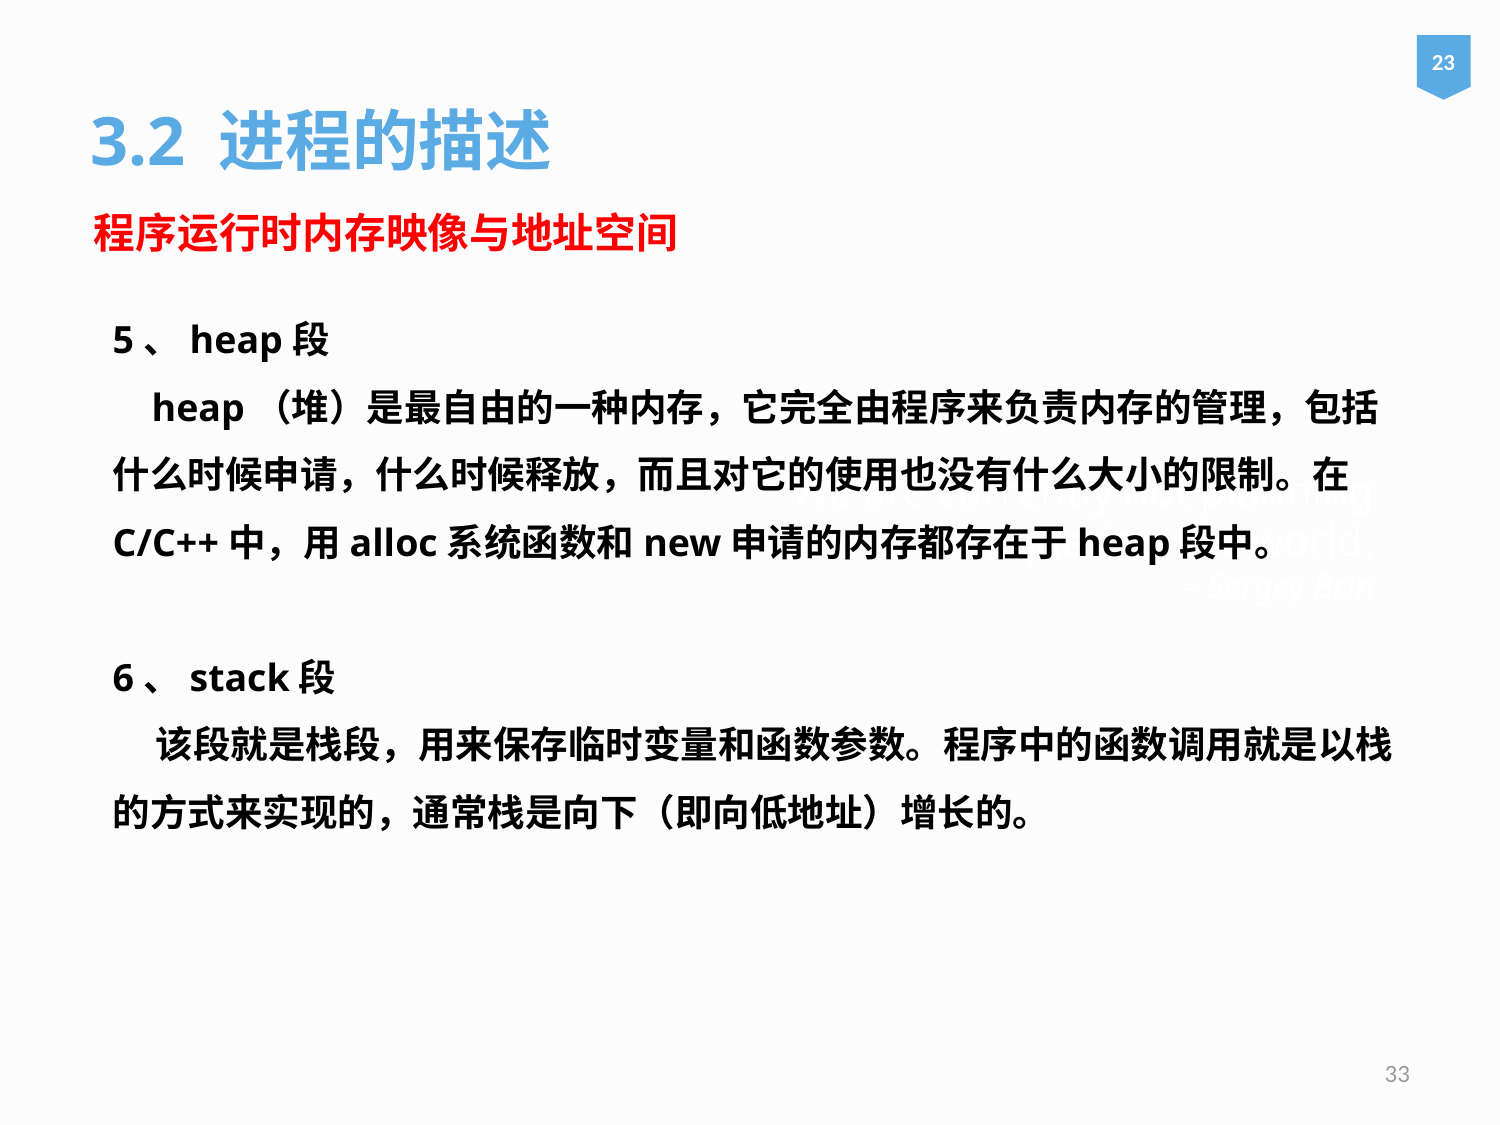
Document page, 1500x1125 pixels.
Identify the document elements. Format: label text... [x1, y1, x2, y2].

text_box 5、heap段 heap（堆）是最自由的一种内存，它完全由程序来负责内存的管理，包括什么时候申请，什么时候释放，而且对它的使用也没有什么大小的限制。在C/C++中，用alloc系统函数和new申请的内存都存在于heap段中。 6、stack段 该段就是栈段，用来保存临时变量和函数参数。程序中的函数调用就是以栈的方式来实现的，通常栈是向下（即向低地址）增长的。 [97, 286, 1418, 841]
text_box 3.2 进程的描述 [74, 45, 1425, 233]
text_box 程序运行时内存映像与地址空间 [79, 199, 829, 264]
text_box 23 [1414, 33, 1473, 102]
slide_number 33 [1074, 1042, 1425, 1103]
